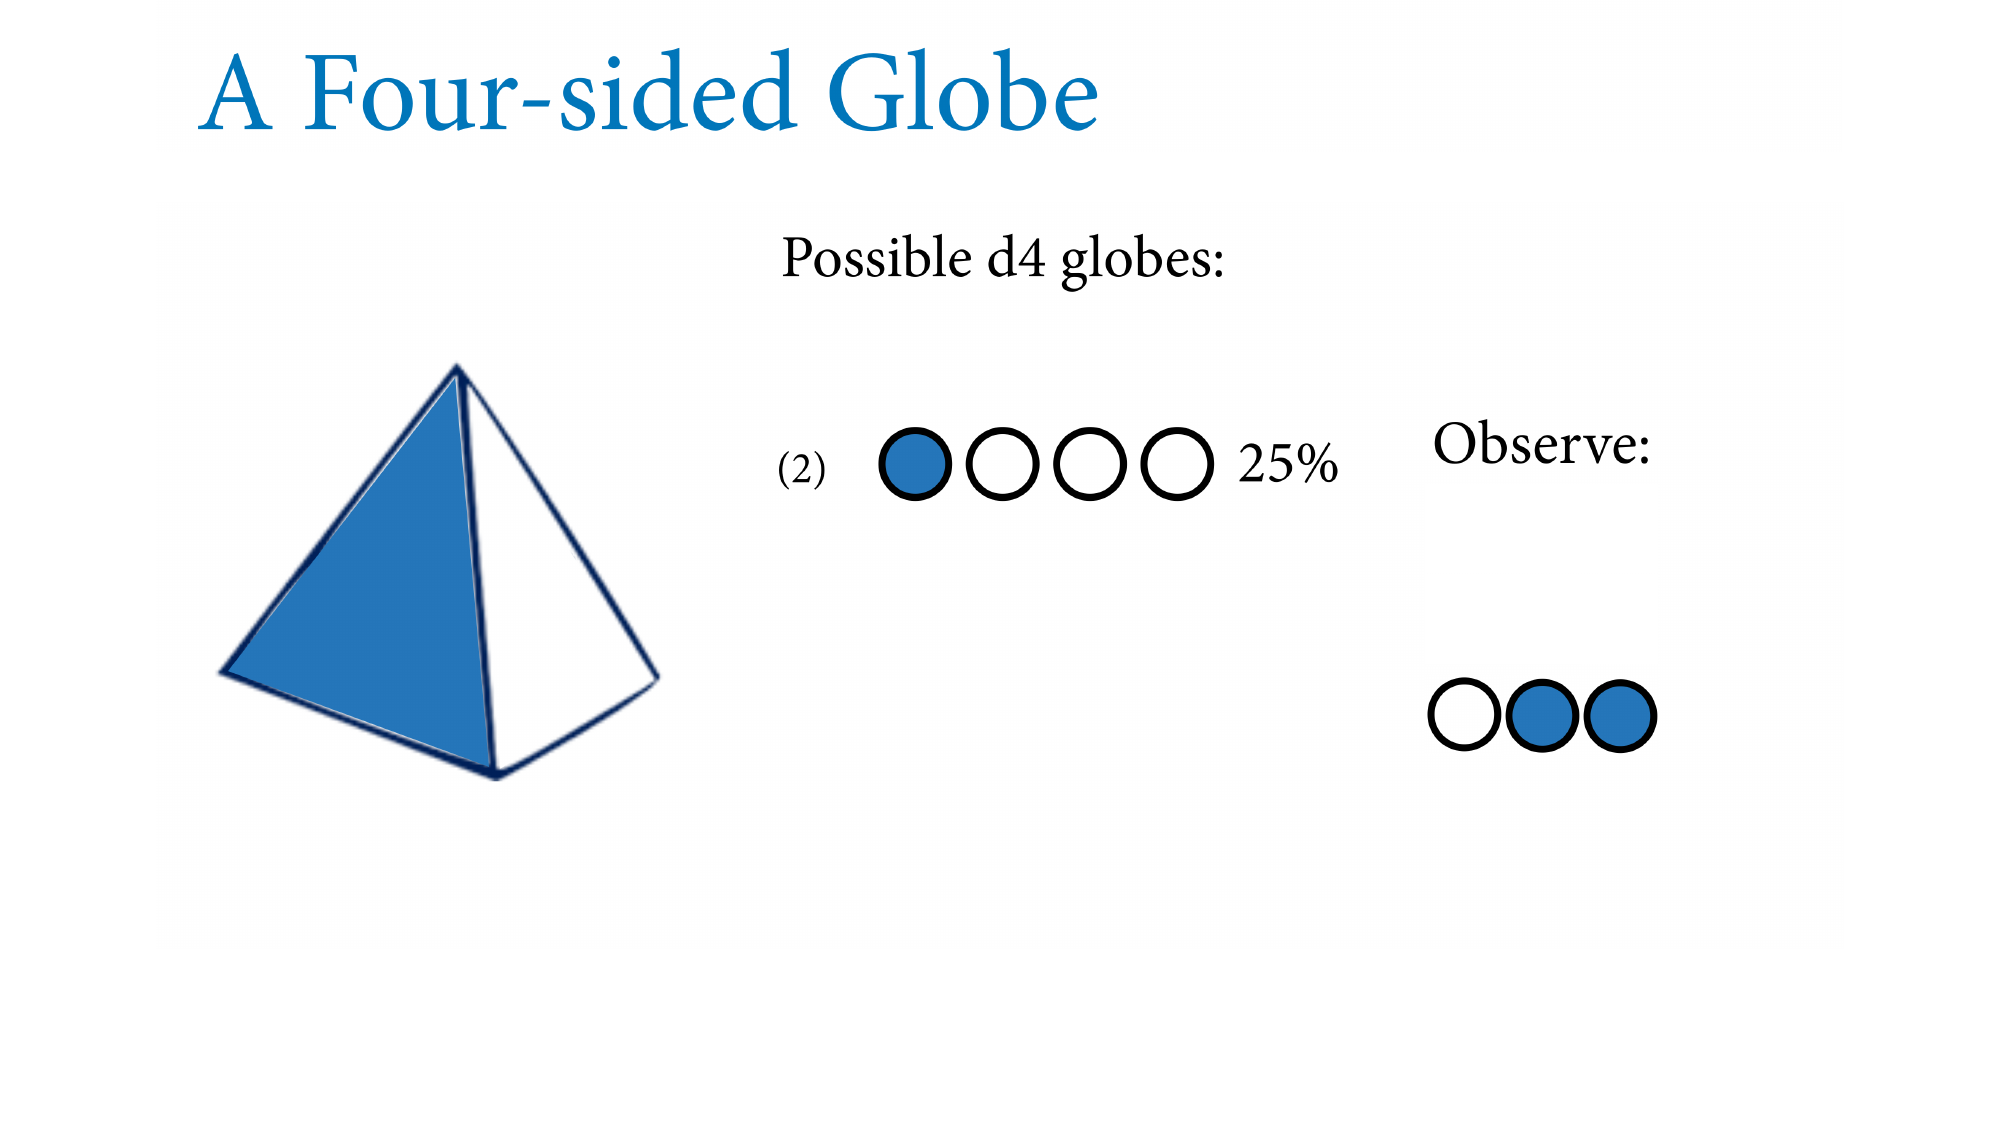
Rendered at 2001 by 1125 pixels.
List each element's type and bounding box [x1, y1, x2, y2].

picture [156, 202, 1844, 949]
picture [156, 0, 1842, 152]
